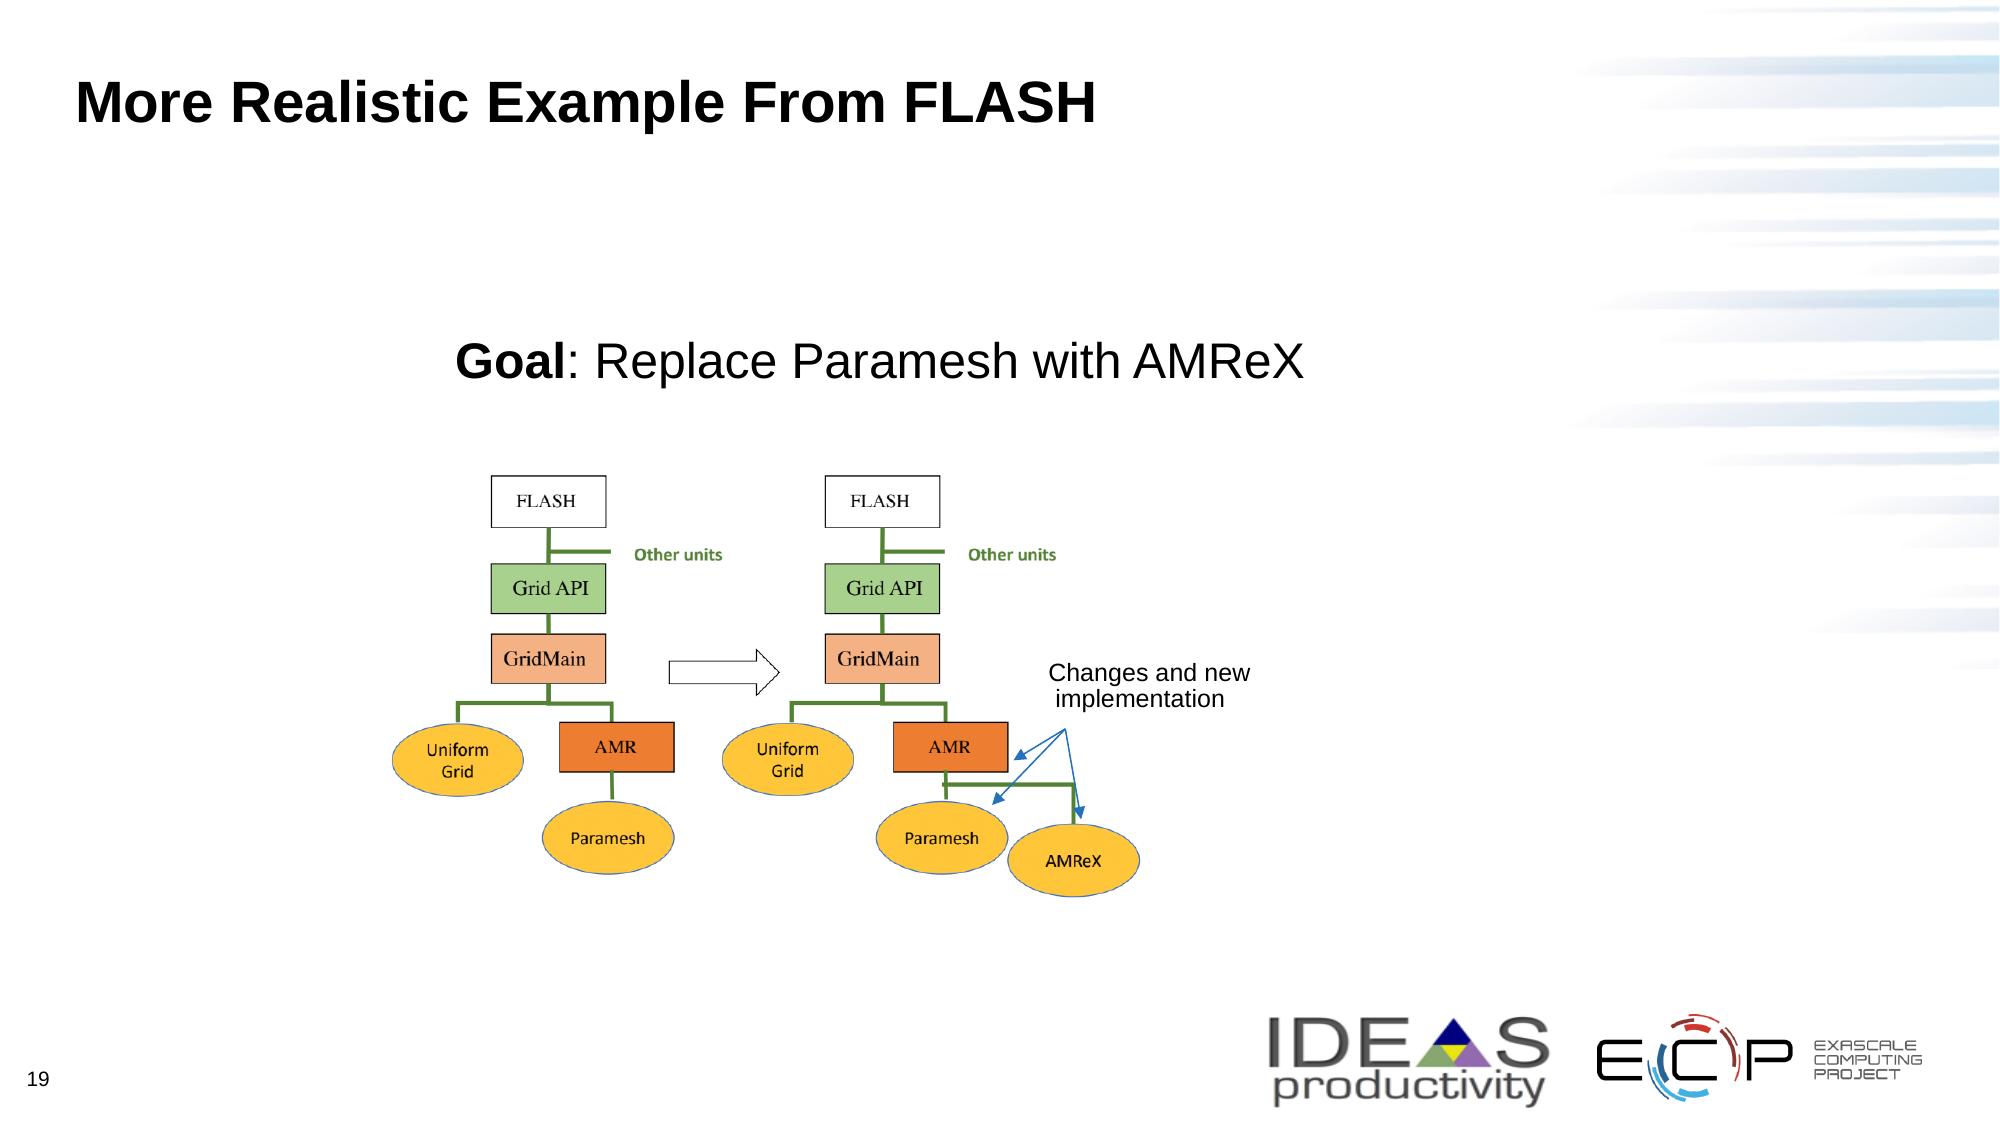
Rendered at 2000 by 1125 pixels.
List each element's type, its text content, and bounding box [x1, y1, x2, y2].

title More Realistic Example From FLASH [59, 67, 1927, 221]
picture [1597, 1014, 1922, 1102]
picture [1531, 0, 2000, 669]
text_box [385, 285, 1328, 900]
picture [1257, 1009, 1560, 1115]
